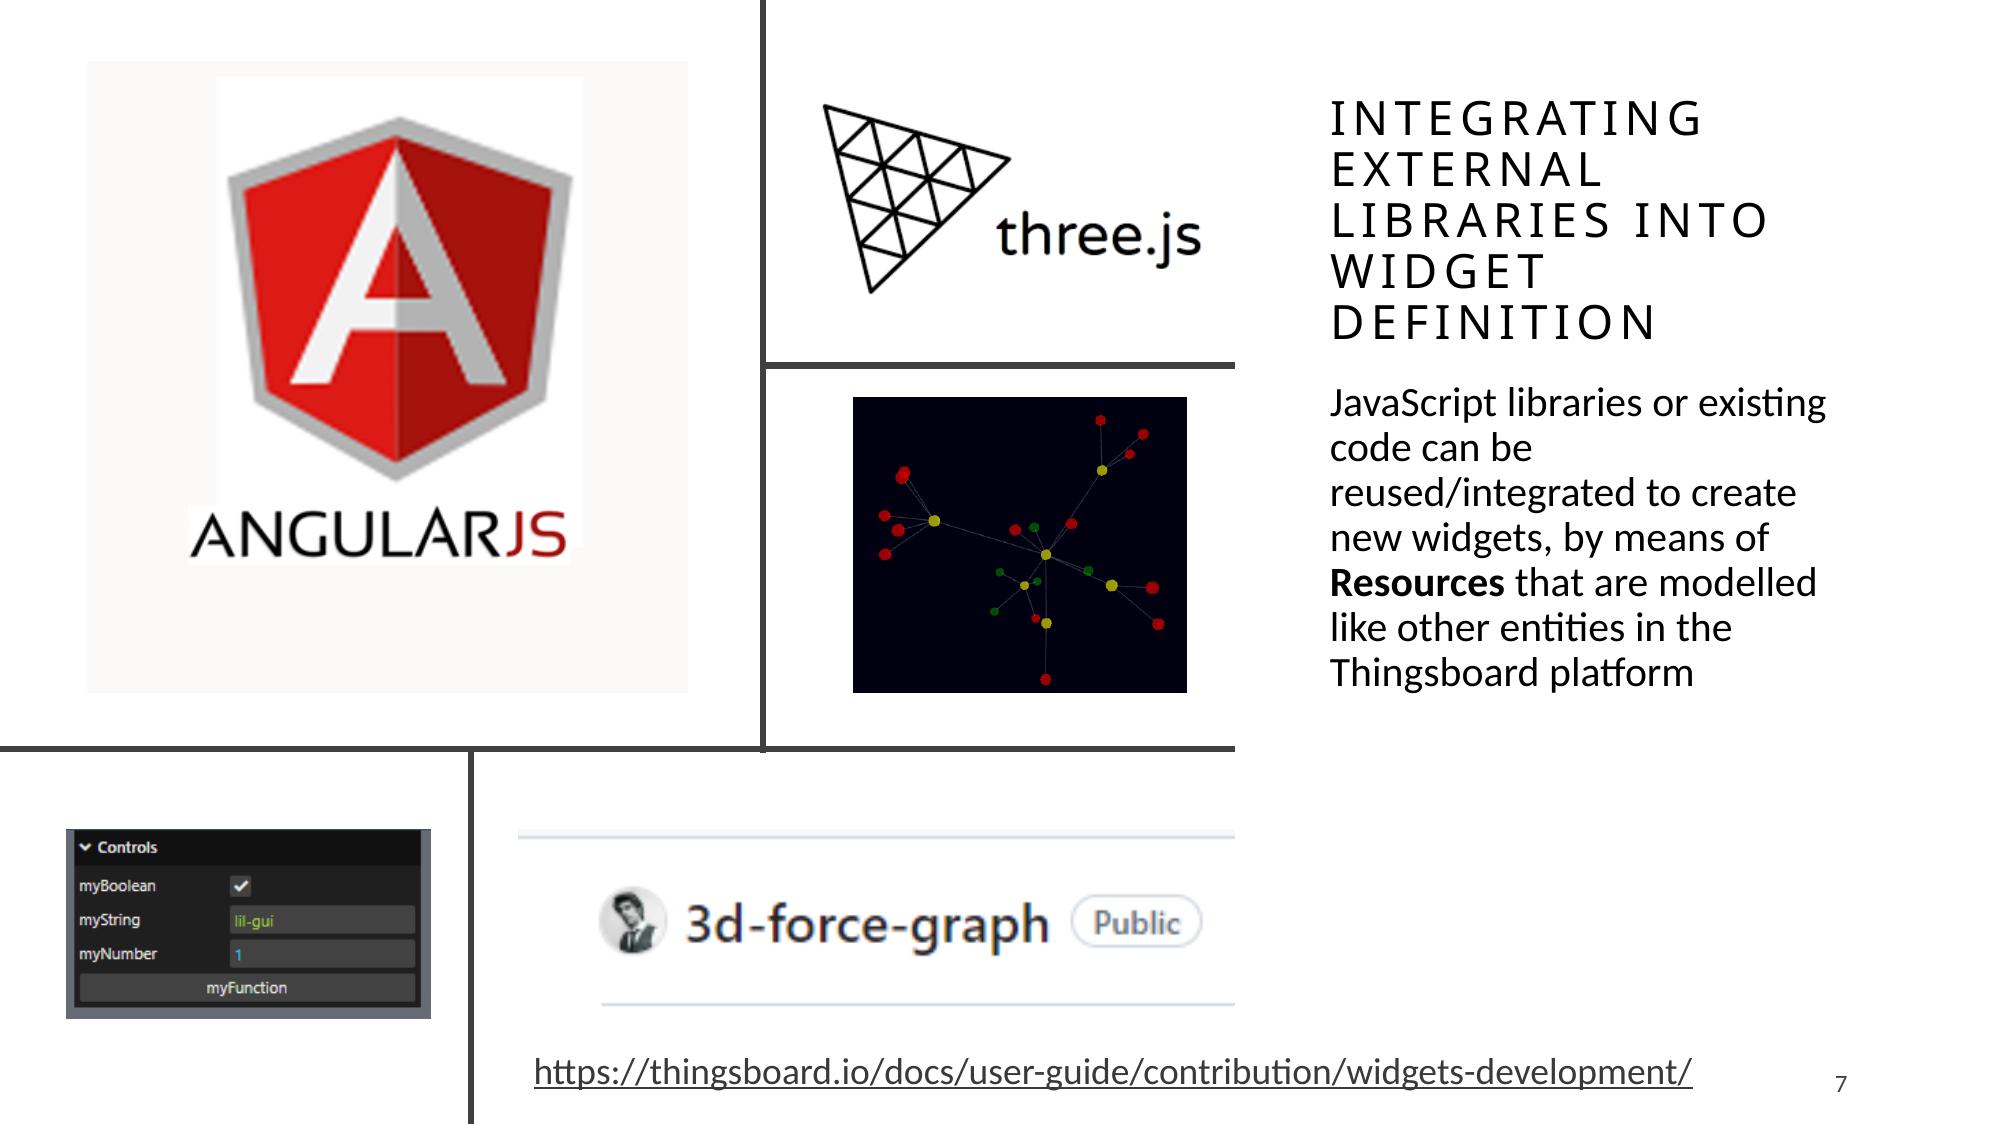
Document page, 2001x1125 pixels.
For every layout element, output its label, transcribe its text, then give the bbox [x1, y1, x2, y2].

title INTEGRATING EXTERNAL LIBRARIES INTO WIDGET DEFINITION [1315, 86, 1863, 359]
text_box JavaScript libraries or existing code can be reused/integrated to create new widgets, by means of Resources that are modelled like other entities in the Thingsboard platform [1315, 373, 1863, 1014]
picture [804, 88, 1236, 306]
text_box https://thingsboard.io/docs/user-guide/contribution/widgets-development/ [518, 1039, 1797, 1100]
picture [518, 829, 1235, 1020]
picture [87, 61, 688, 693]
slide_number 7 [1412, 1052, 1863, 1113]
picture [853, 397, 1187, 693]
picture [65, 829, 431, 1020]
